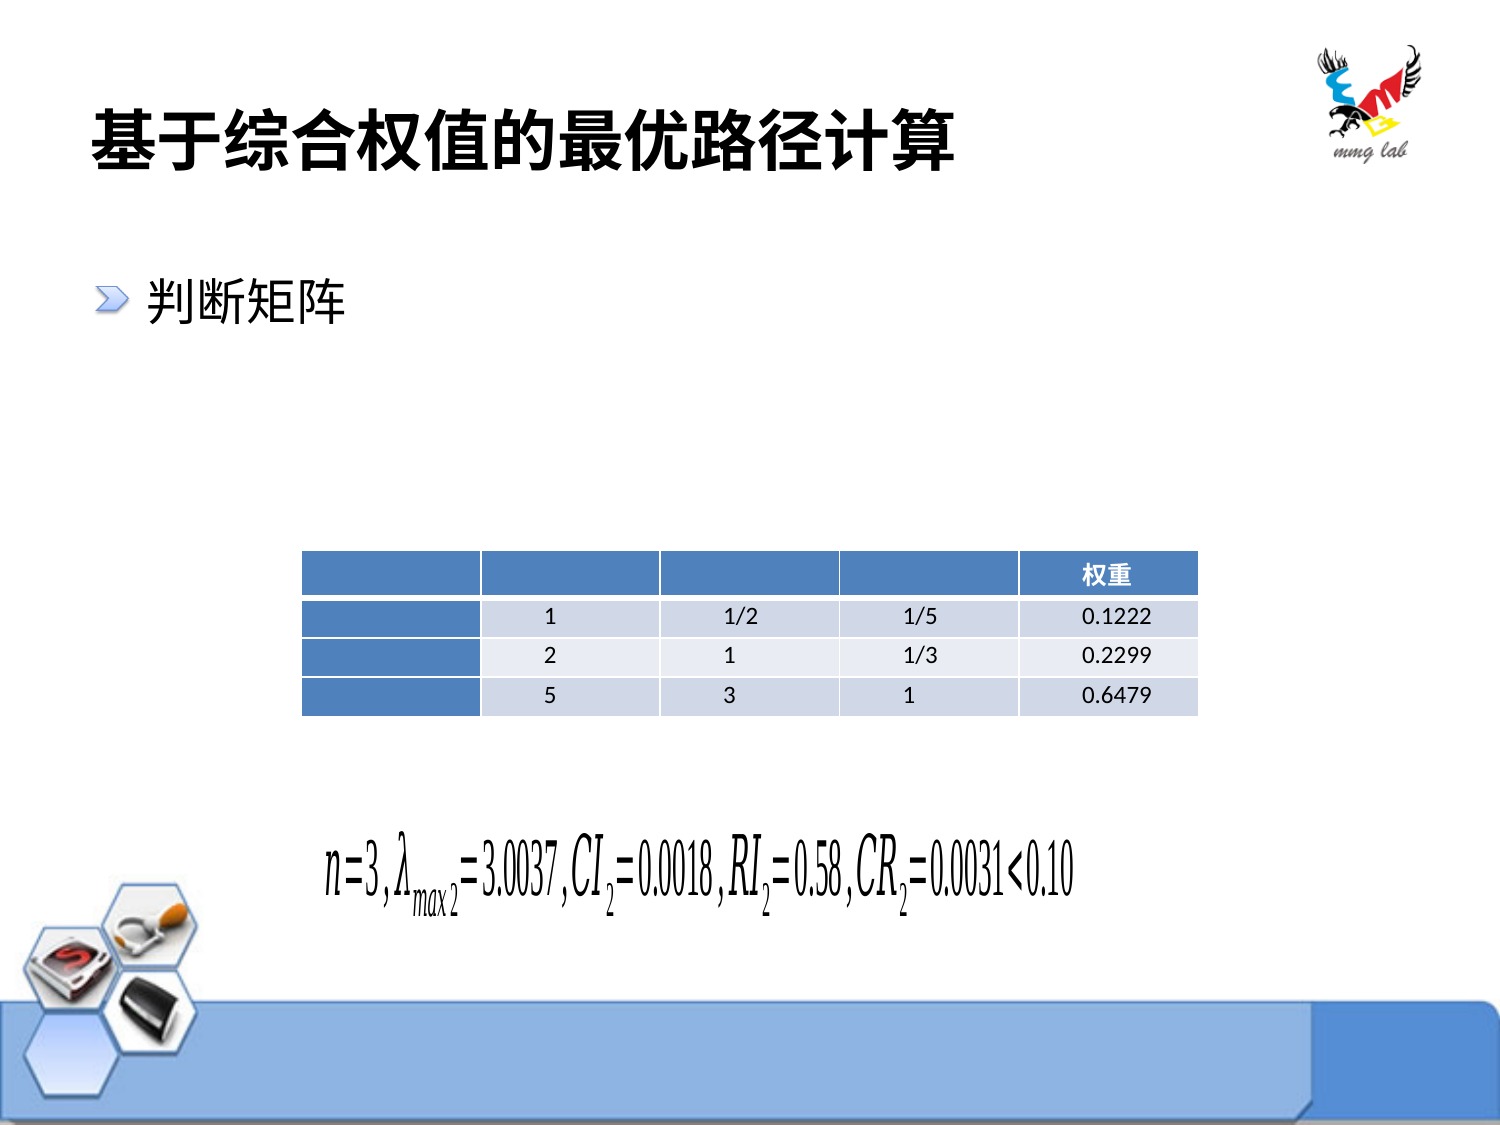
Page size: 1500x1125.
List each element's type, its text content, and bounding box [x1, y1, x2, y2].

title 基于综合权值的最优路径计算 [75, 45, 1425, 233]
picture [0, 1, 1500, 1125]
